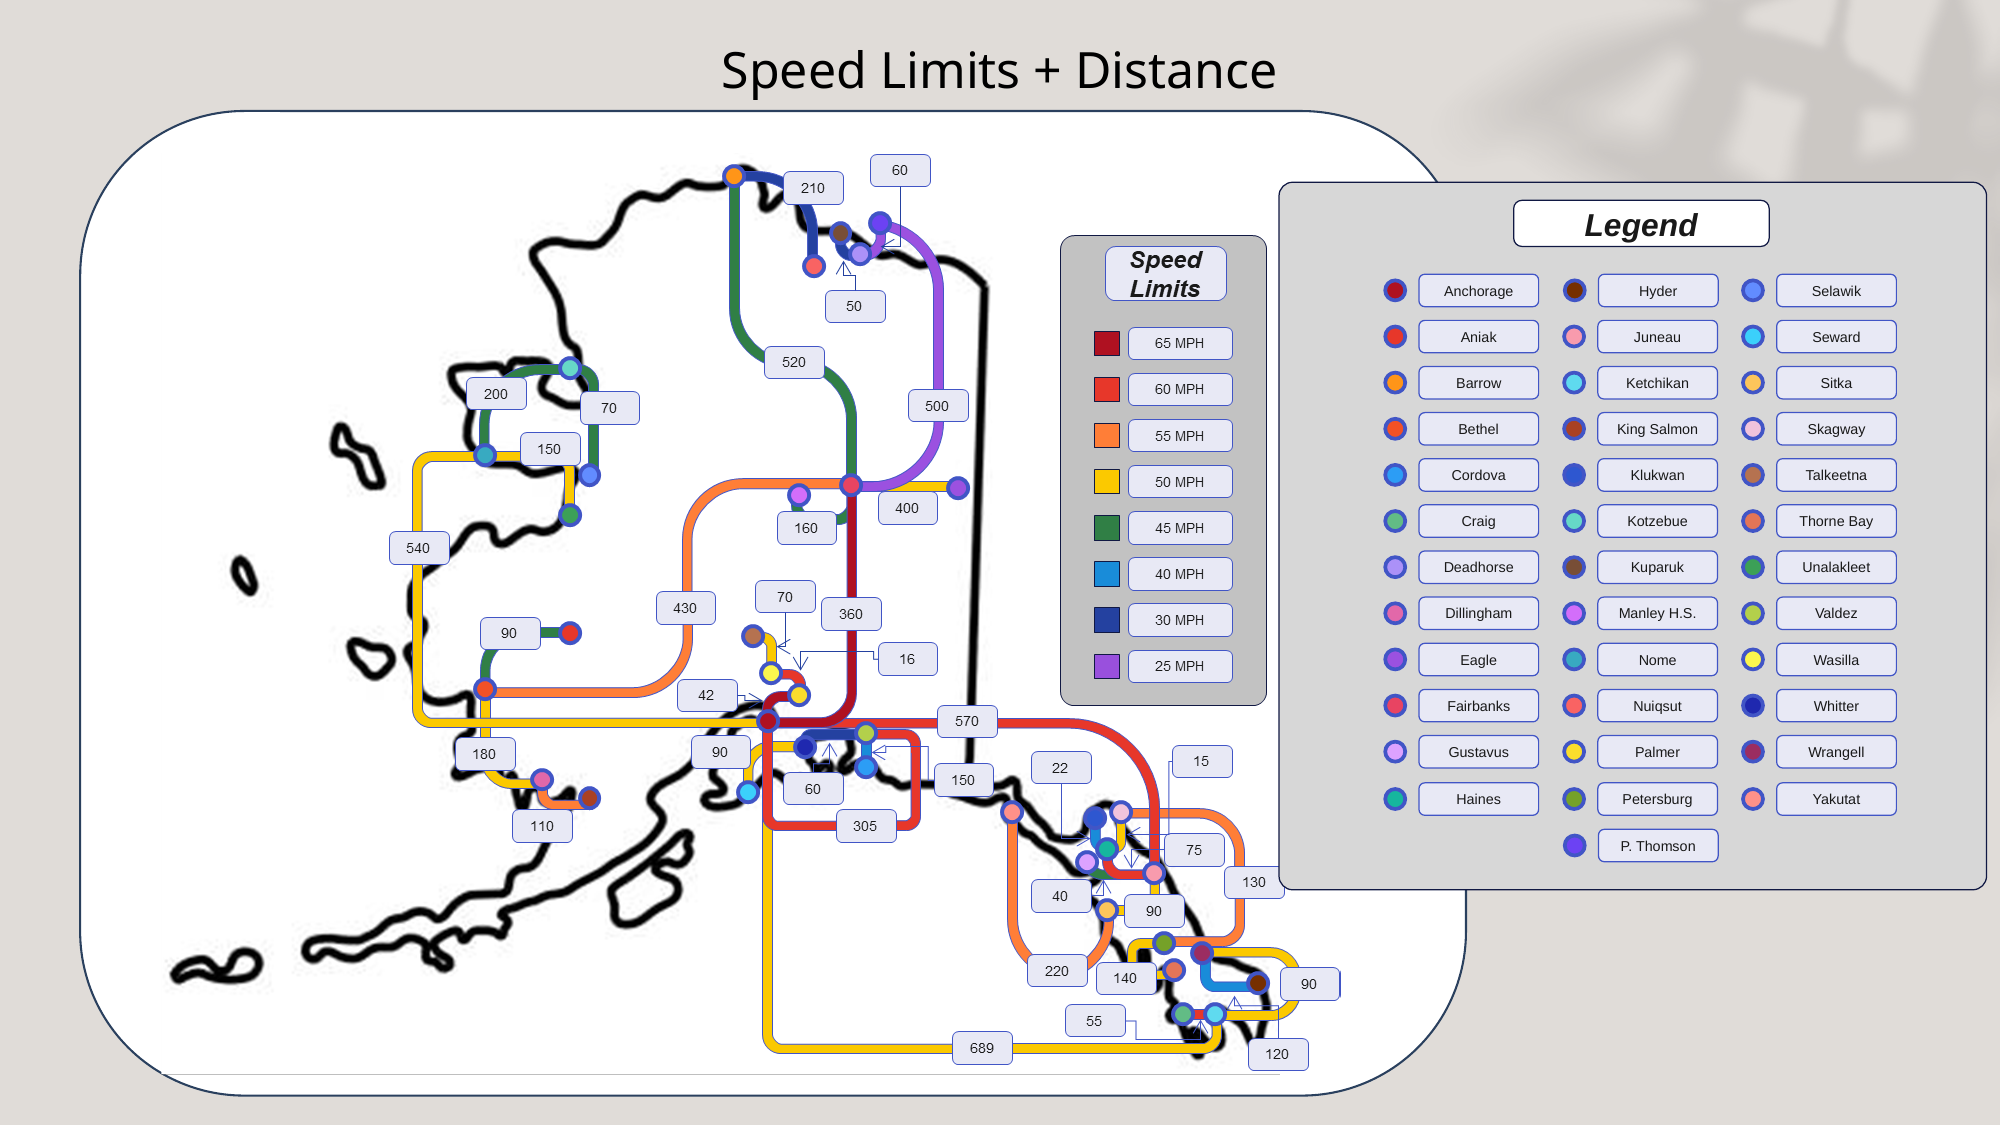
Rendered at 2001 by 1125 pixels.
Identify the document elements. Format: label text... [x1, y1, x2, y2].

text_box [162, 891, 1468, 1097]
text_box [1278, 182, 1987, 890]
picture [161, 152, 1341, 1075]
title Speed Limits + Distance [106, 13, 1894, 123]
text_box [79, 123, 1438, 1075]
